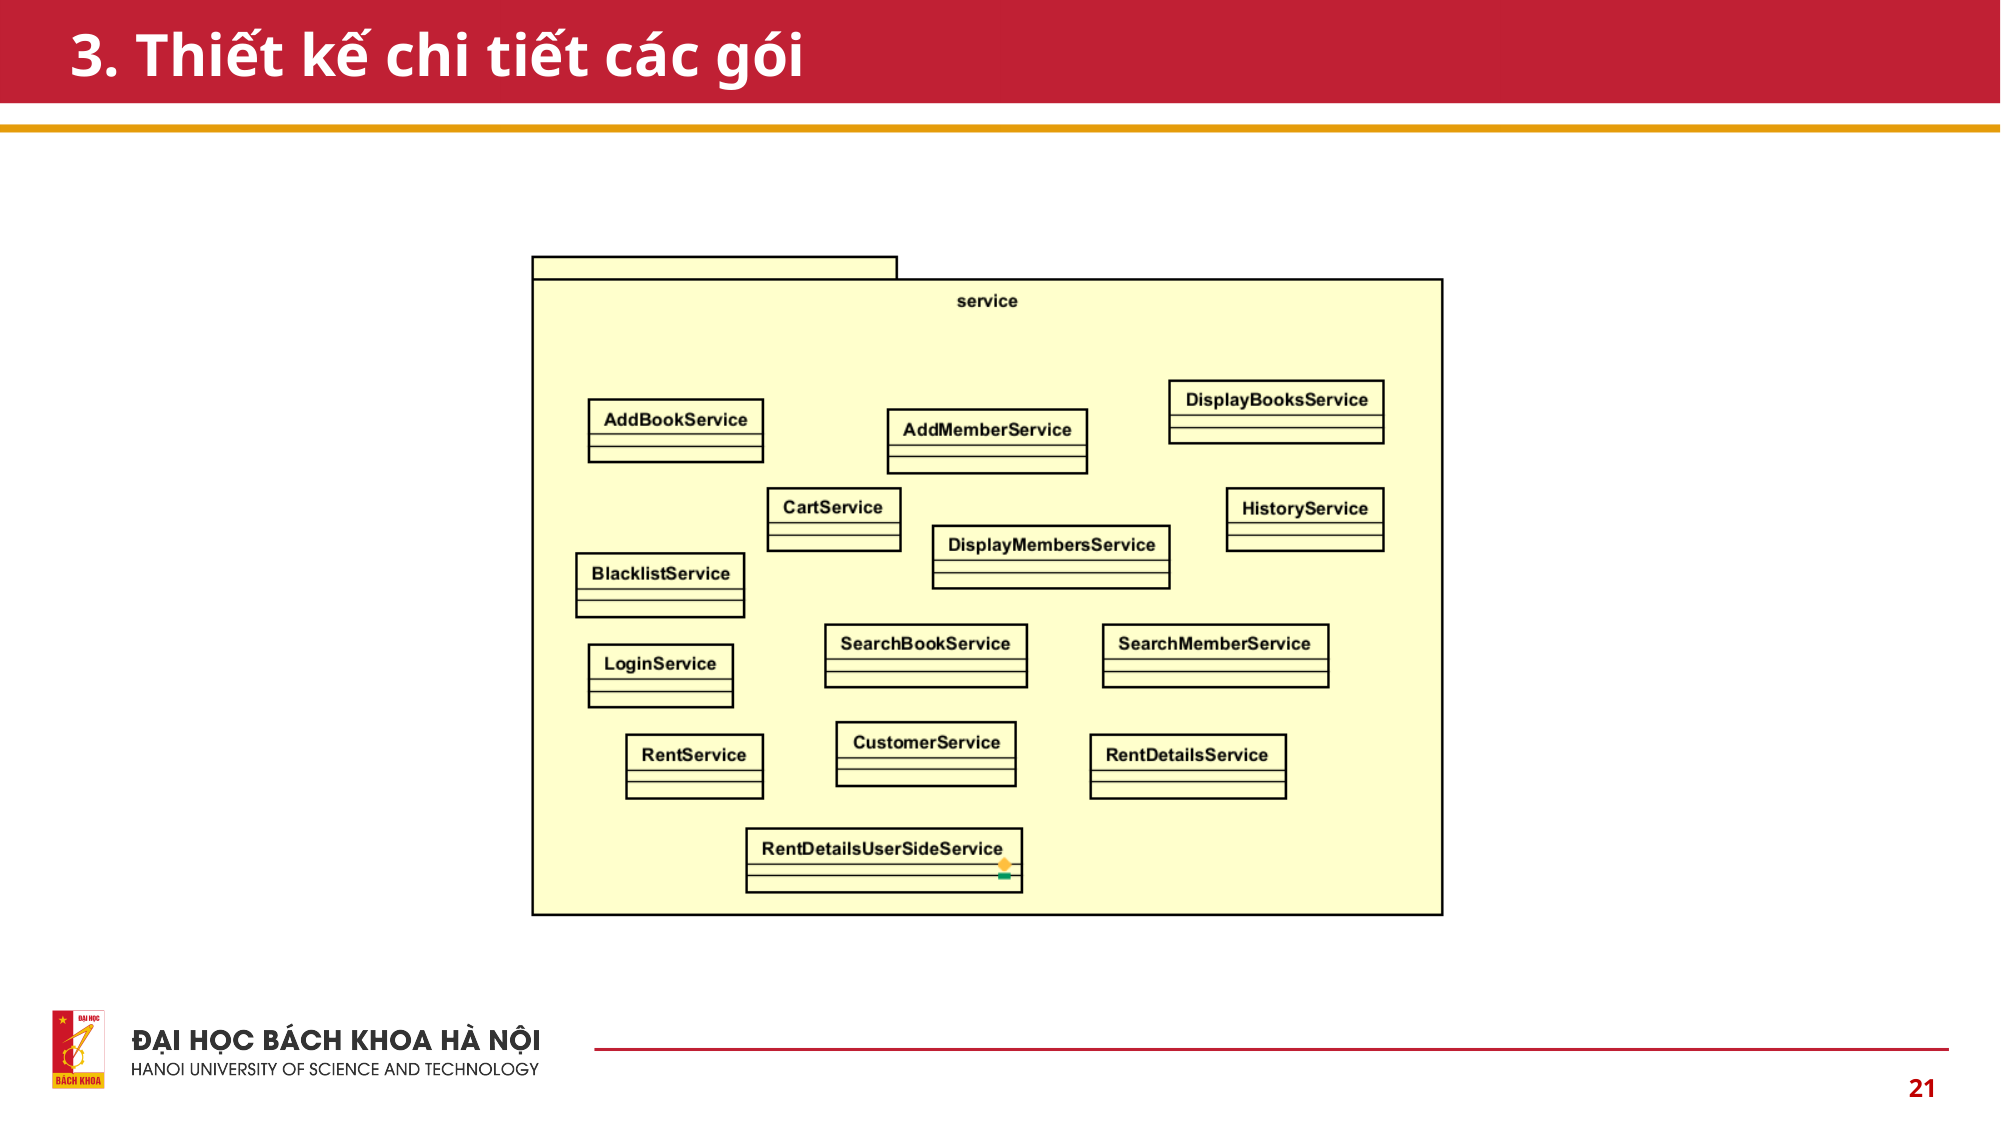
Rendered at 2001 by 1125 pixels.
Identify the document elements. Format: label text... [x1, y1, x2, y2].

picture [0, 0, 2001, 1125]
title 3. Thiết kế chi tiết các gói [55, 18, 1945, 90]
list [479, 202, 1520, 951]
slide_number 21 [1502, 1065, 1953, 1125]
